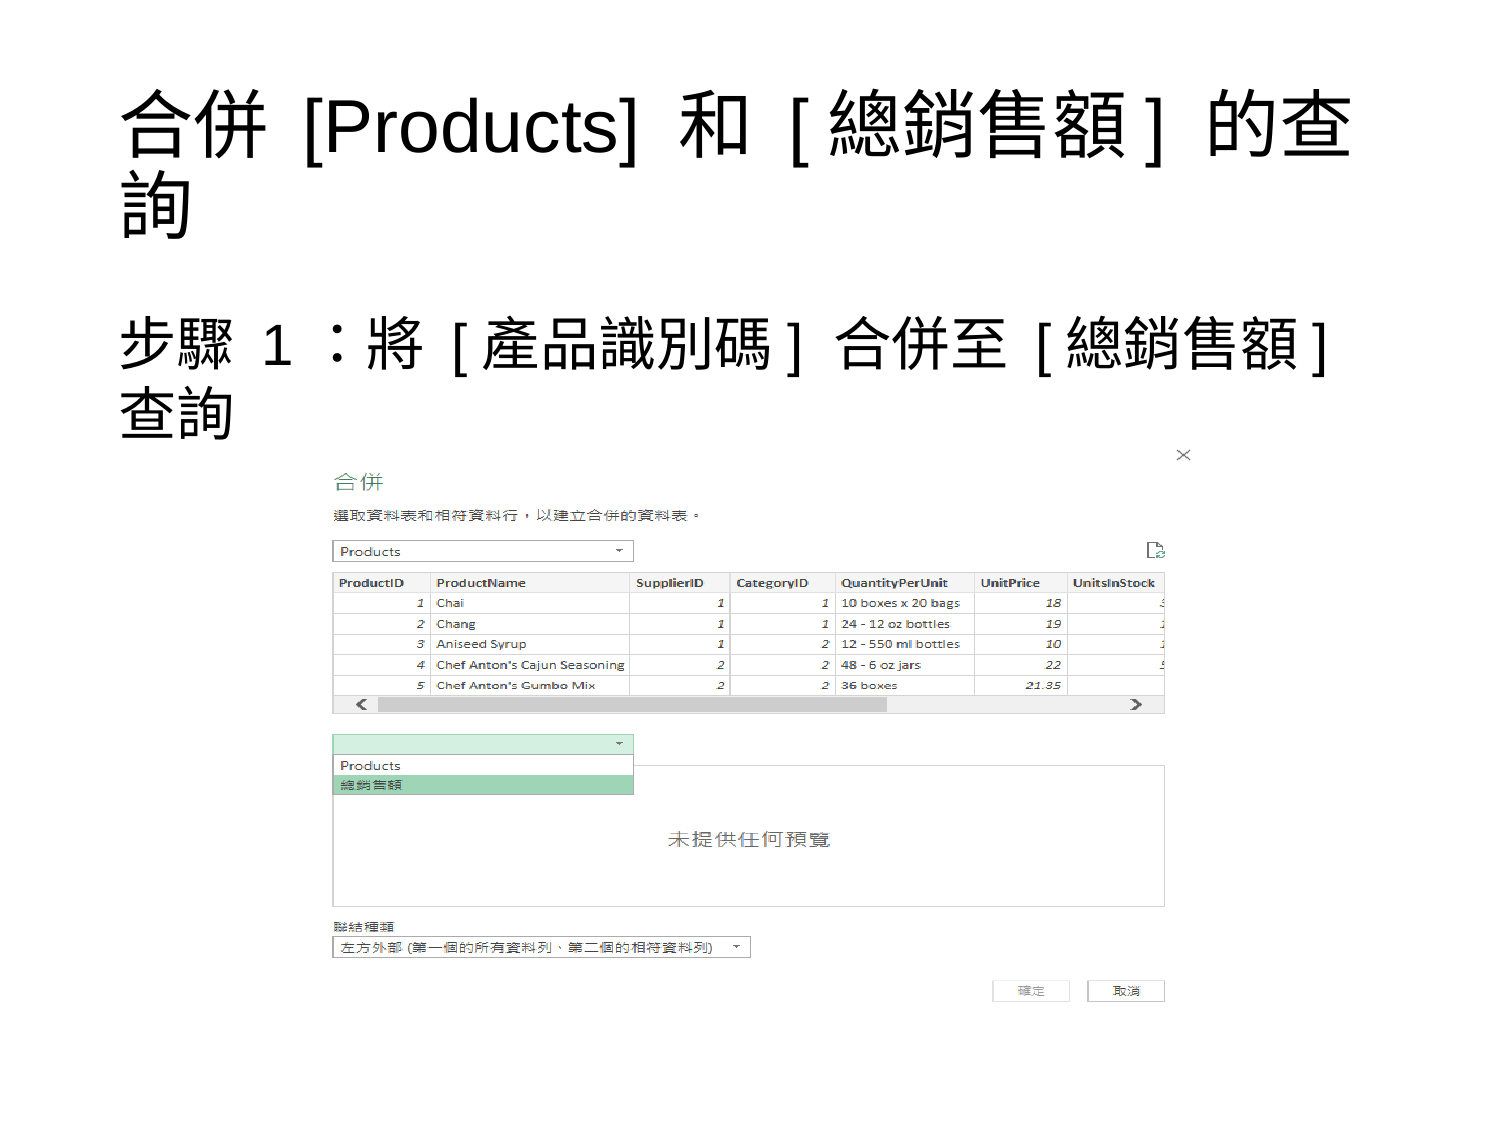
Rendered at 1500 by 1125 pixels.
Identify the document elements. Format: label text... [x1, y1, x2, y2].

list 步驟 1：將 [產品識別碼] 合併至 [總銷售額] 查詢 [103, 299, 1397, 405]
picture [295, 442, 1205, 1030]
title 合併 [Products] 和 [總銷售額] 的查詢 [103, 59, 1397, 278]
